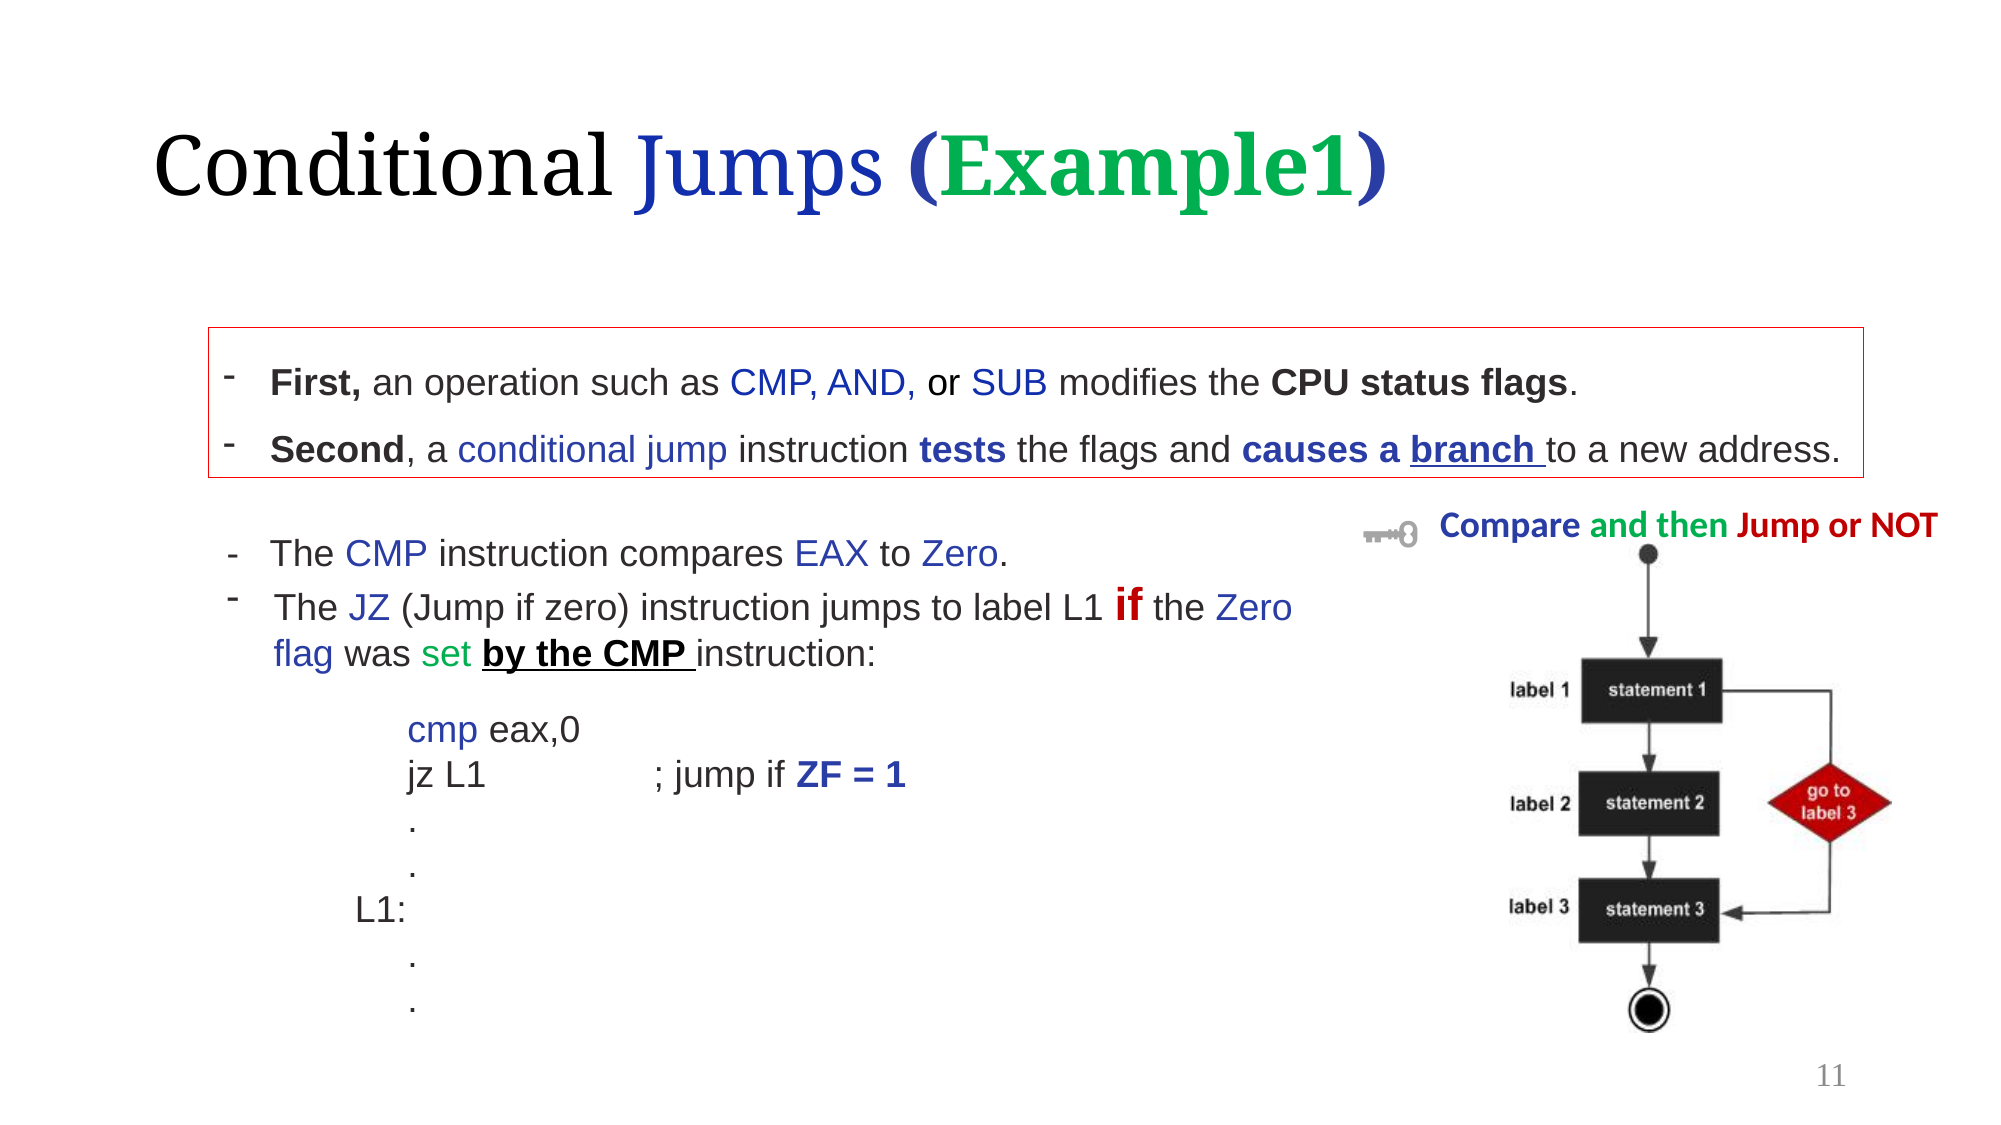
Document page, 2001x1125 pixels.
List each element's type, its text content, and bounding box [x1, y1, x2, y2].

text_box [1346, 492, 1965, 579]
title Conditional Jumps (Example1) [137, 59, 1863, 278]
picture [1509, 543, 1892, 1033]
text_box First, an operation such as CMP, AND, or SUB modifies the CPU status flags. Second, a conditional jump instruction tests the flags and causes a branch to a new address. [208, 327, 1864, 478]
slide_number 11 [1412, 1042, 1863, 1103]
text_box - The CMP instruction compares EAX to Zero. The JZ (Jump if zero) instruction jumps to label L1 if the Zero flag was set by the CMP instruction: [211, 521, 1336, 682]
text_box cmp eax,0 jz L1 ; jump if ZF = 1 . . L1: . . [340, 697, 1148, 1028]
